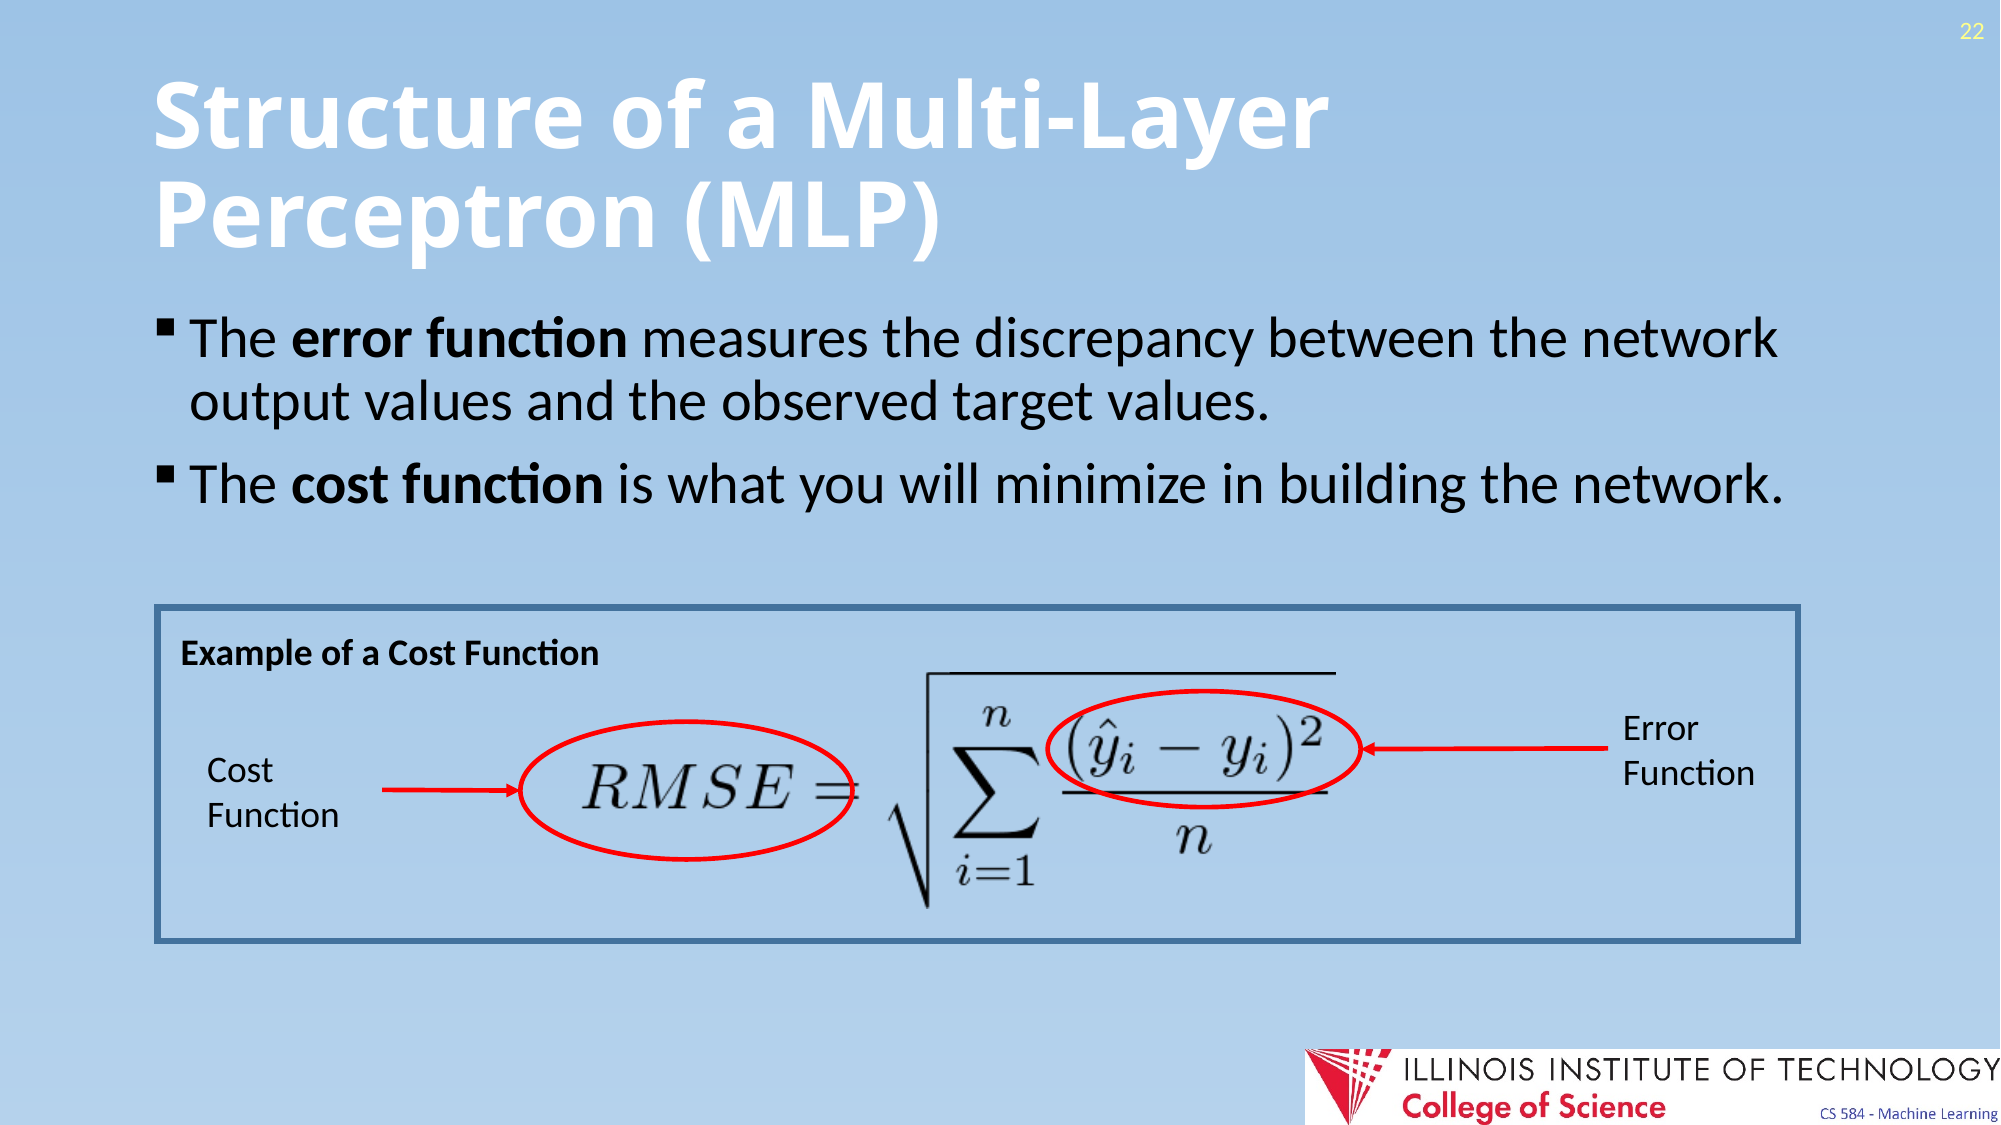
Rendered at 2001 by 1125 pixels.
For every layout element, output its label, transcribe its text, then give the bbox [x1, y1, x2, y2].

text_box Example of a Cost Function [165, 620, 621, 680]
slide_number 22 [1550, 0, 2000, 60]
picture [581, 672, 1336, 909]
picture [1305, 1049, 2000, 1125]
title Structure of a Multi-Layer Perceptron (MLP) [137, 59, 1863, 278]
text_box [157, 607, 1799, 942]
list The error function measures the discrepancy between the network output values and the observed target values. The cost function is what you will minimize in building the network. [137, 299, 1863, 608]
